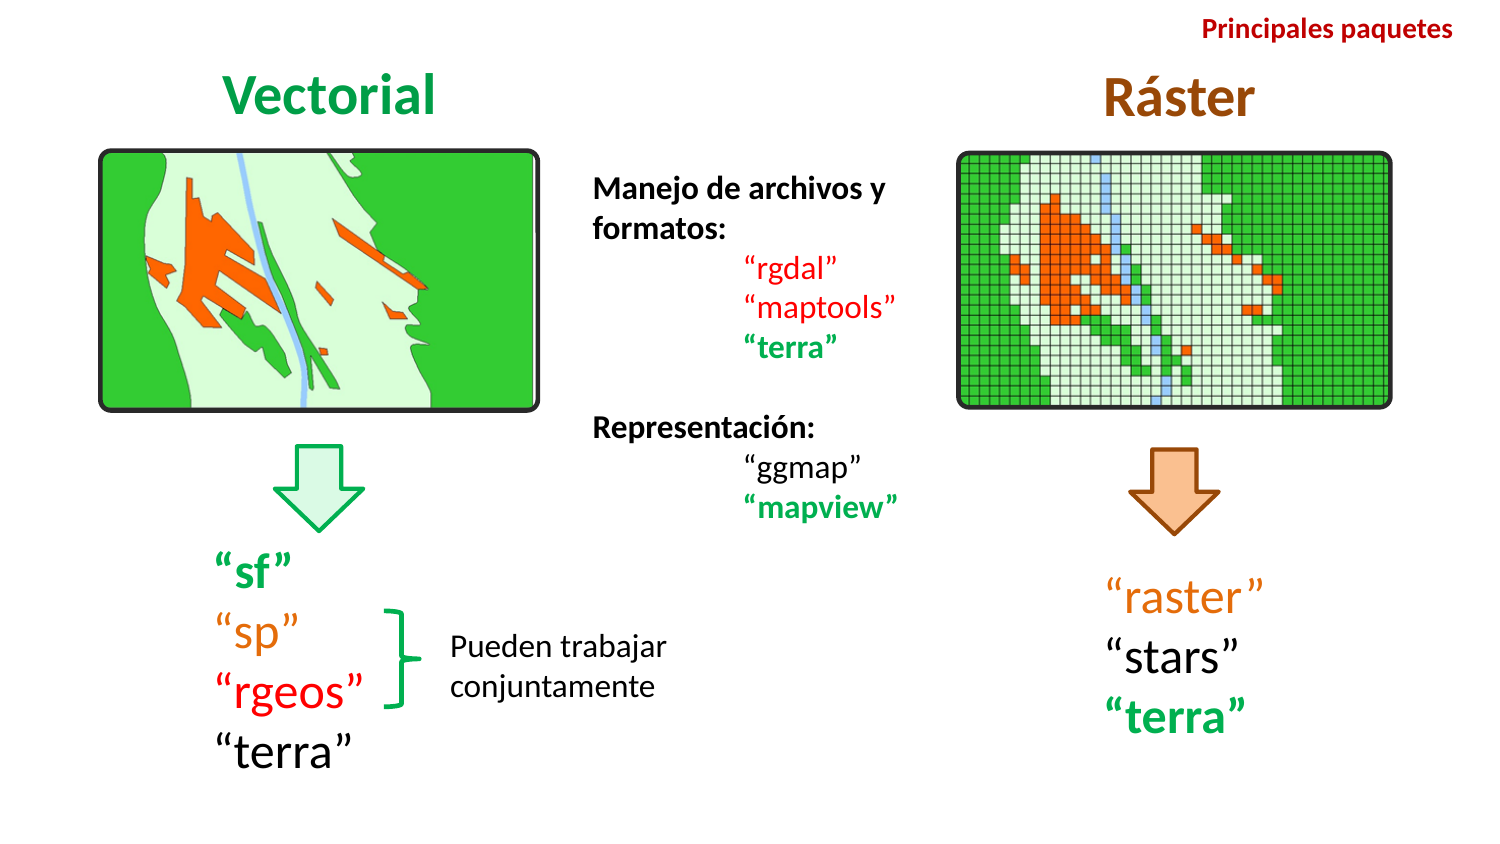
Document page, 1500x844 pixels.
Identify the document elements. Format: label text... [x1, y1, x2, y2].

text_box Manejo de archivos y formatos: “rgdal” “maptools” “terra” Representación: “ggmap” “mapview” [577, 158, 925, 533]
text_box Ráster [1088, 50, 1325, 135]
text_box Pueden trabajar conjuntamente [435, 616, 737, 712]
text_box [1128, 447, 1221, 537]
text_box “raster” “stars” “terra” [1088, 556, 1420, 752]
text_box [272, 444, 366, 534]
text_box Vectorial [207, 49, 527, 134]
text_box Principales paquetes [1187, 1, 1469, 52]
text_box “sf” “sp” “rgeos” “terra” [198, 531, 529, 786]
picture [100, 150, 539, 411]
text_box [383, 610, 420, 708]
picture [958, 152, 1391, 408]
